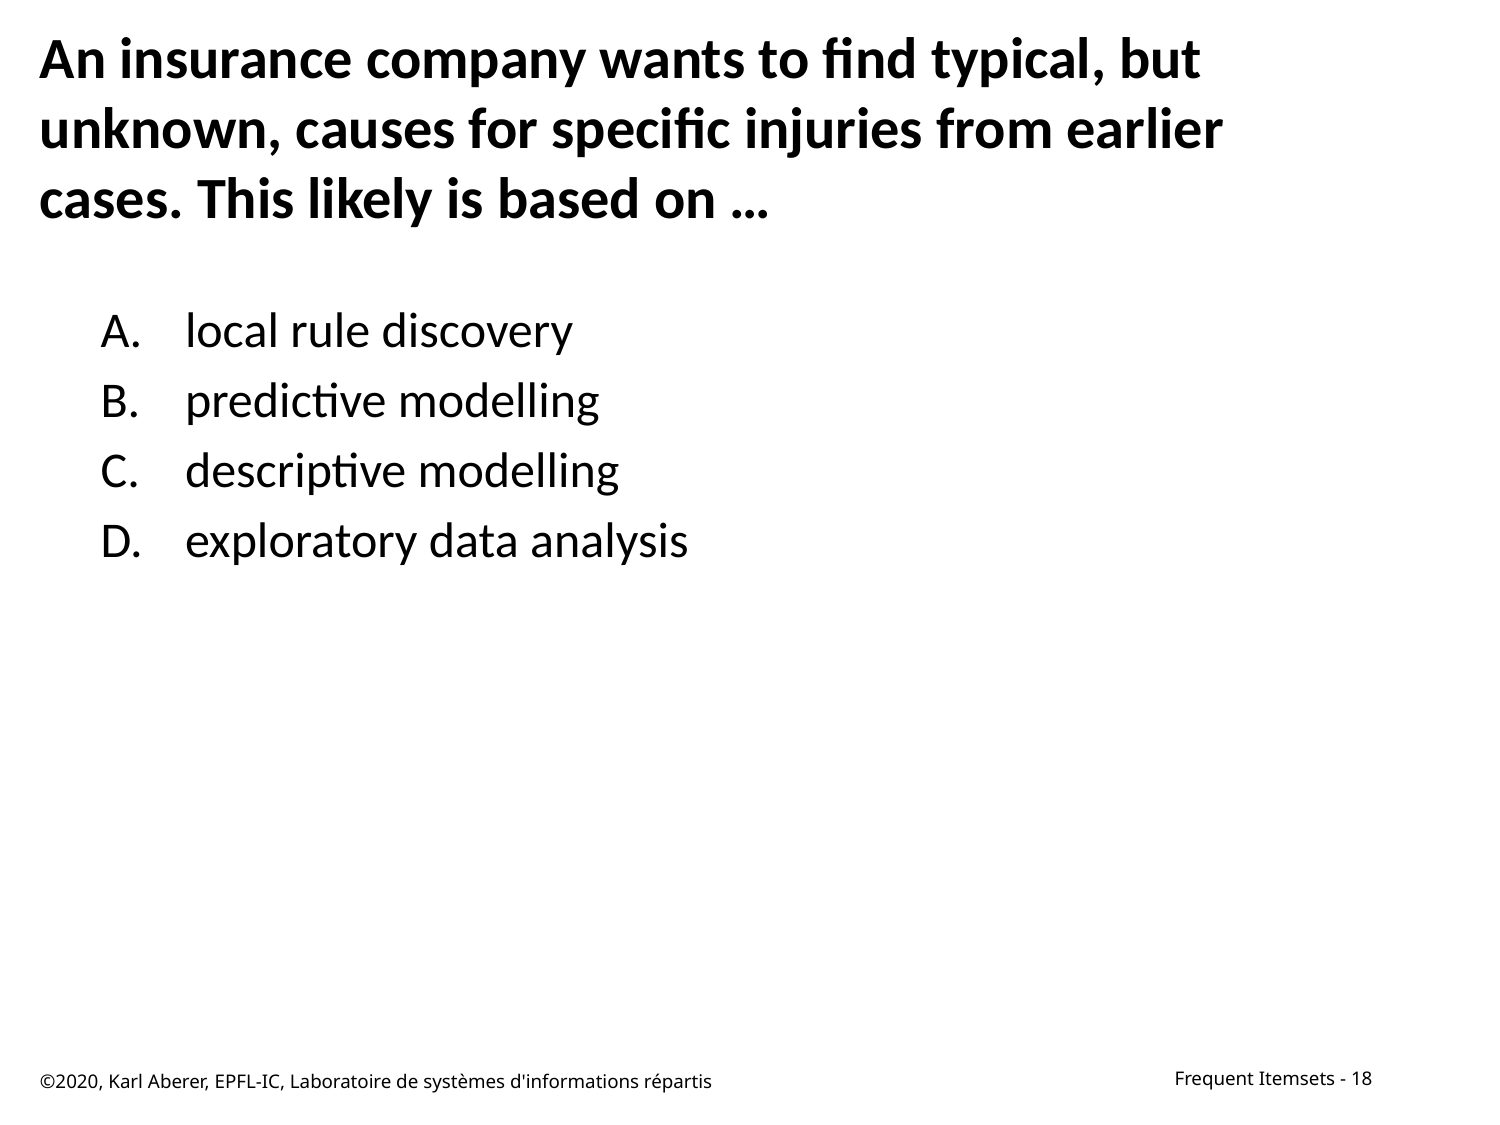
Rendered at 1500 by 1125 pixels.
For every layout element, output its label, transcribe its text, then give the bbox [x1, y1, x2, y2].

footer ©2020, Karl Aberer, EPFL-IC, Laboratoire de systèmes d'informations répartis [24, 1062, 988, 1101]
title An insurance company wants to find typical, but unknown, causes for specific injuries from earlier cases. This likely is based on … [24, 49, 1388, 201]
list local rule discovery predictive modelling descriptive modelling exploratory data analysis [29, 219, 1393, 1046]
